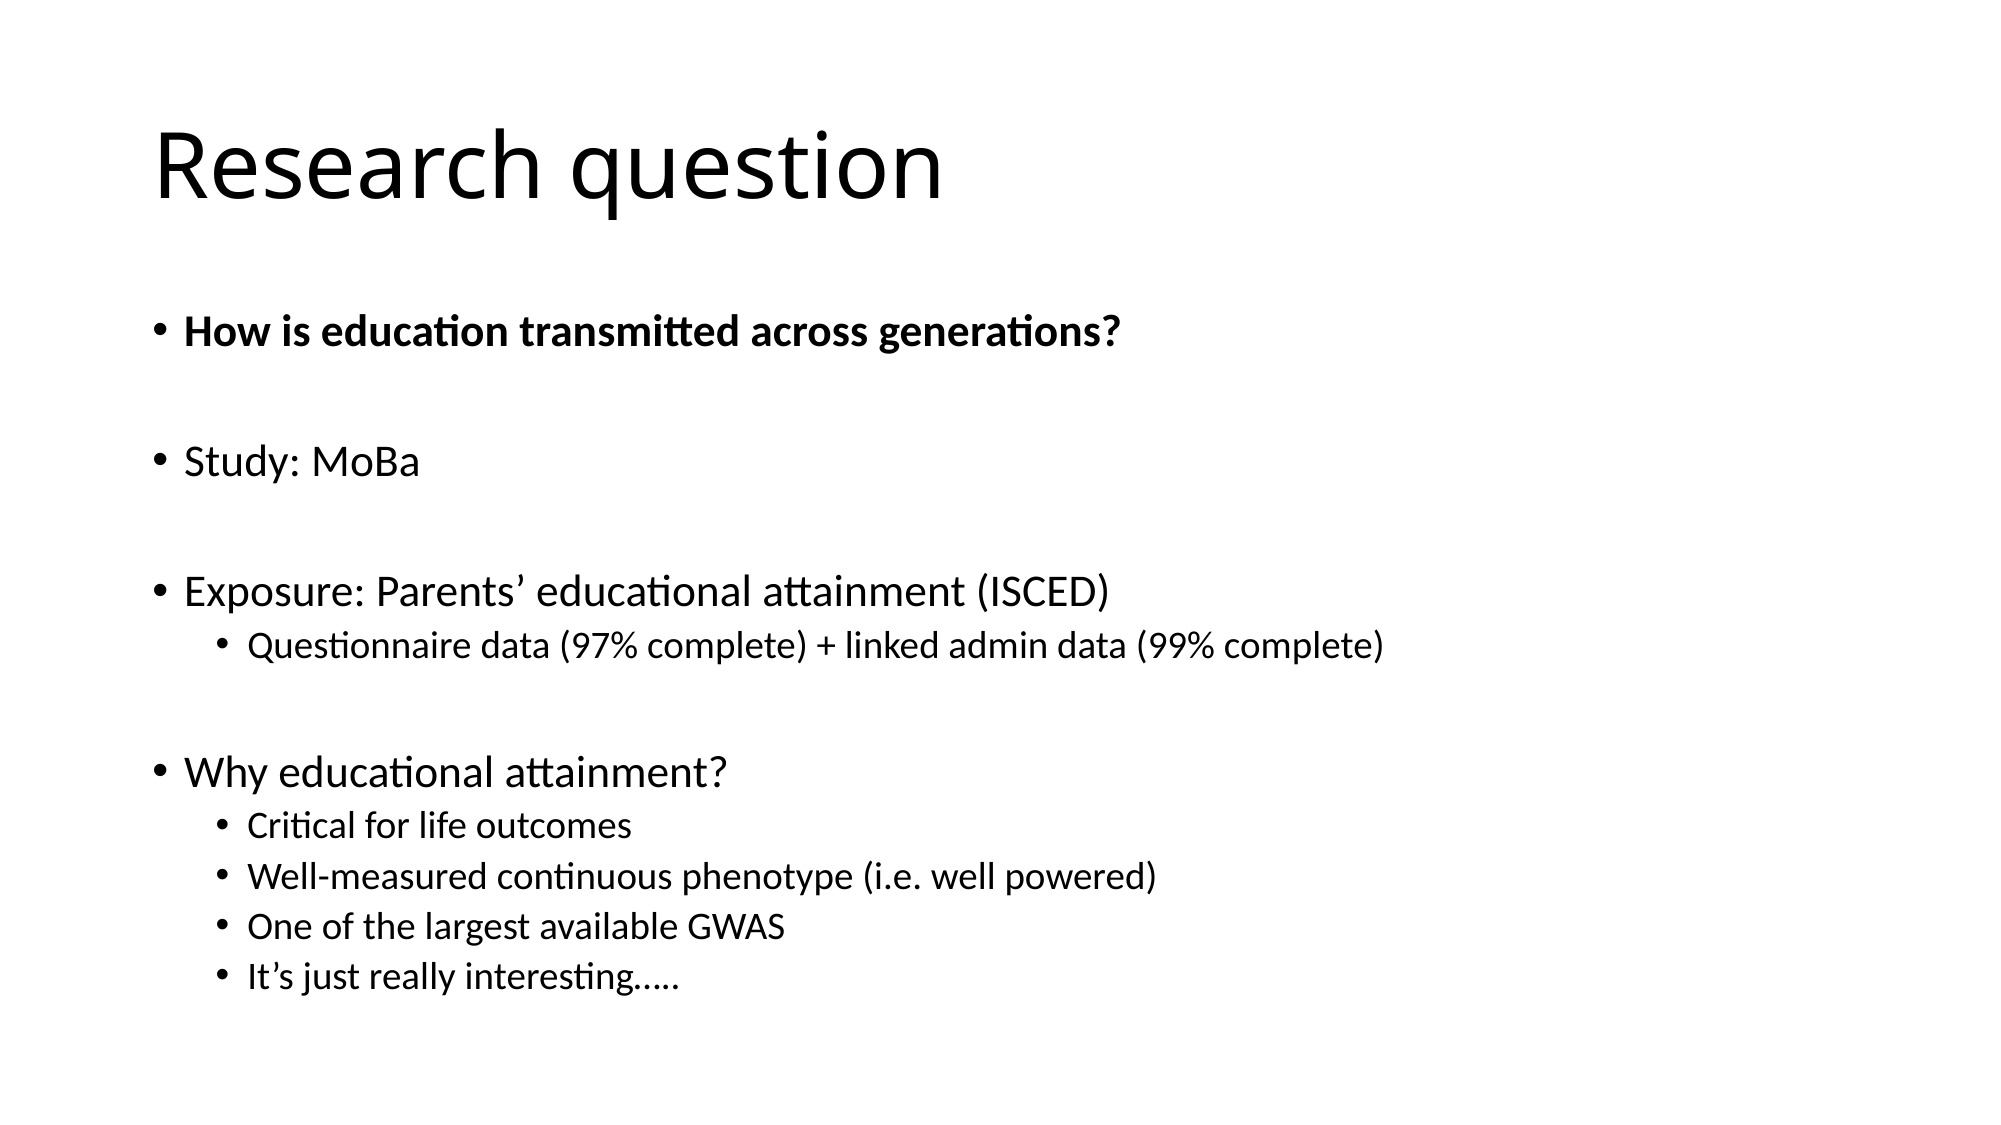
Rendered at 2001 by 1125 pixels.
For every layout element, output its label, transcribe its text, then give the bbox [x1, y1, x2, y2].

title Research question [137, 59, 1863, 278]
list How is education transmitted across generations? Study: MoBa Exposure: Parents’ educational attainment (ISCED) Questionnaire data (97% complete) + linked admin data (99% complete) Why educational attainment? Critical for life outcomes Well-measured continuous phenotype (i.e. well powered) One of the largest available GWAS It’s just really interesting….. [137, 299, 1863, 1014]
